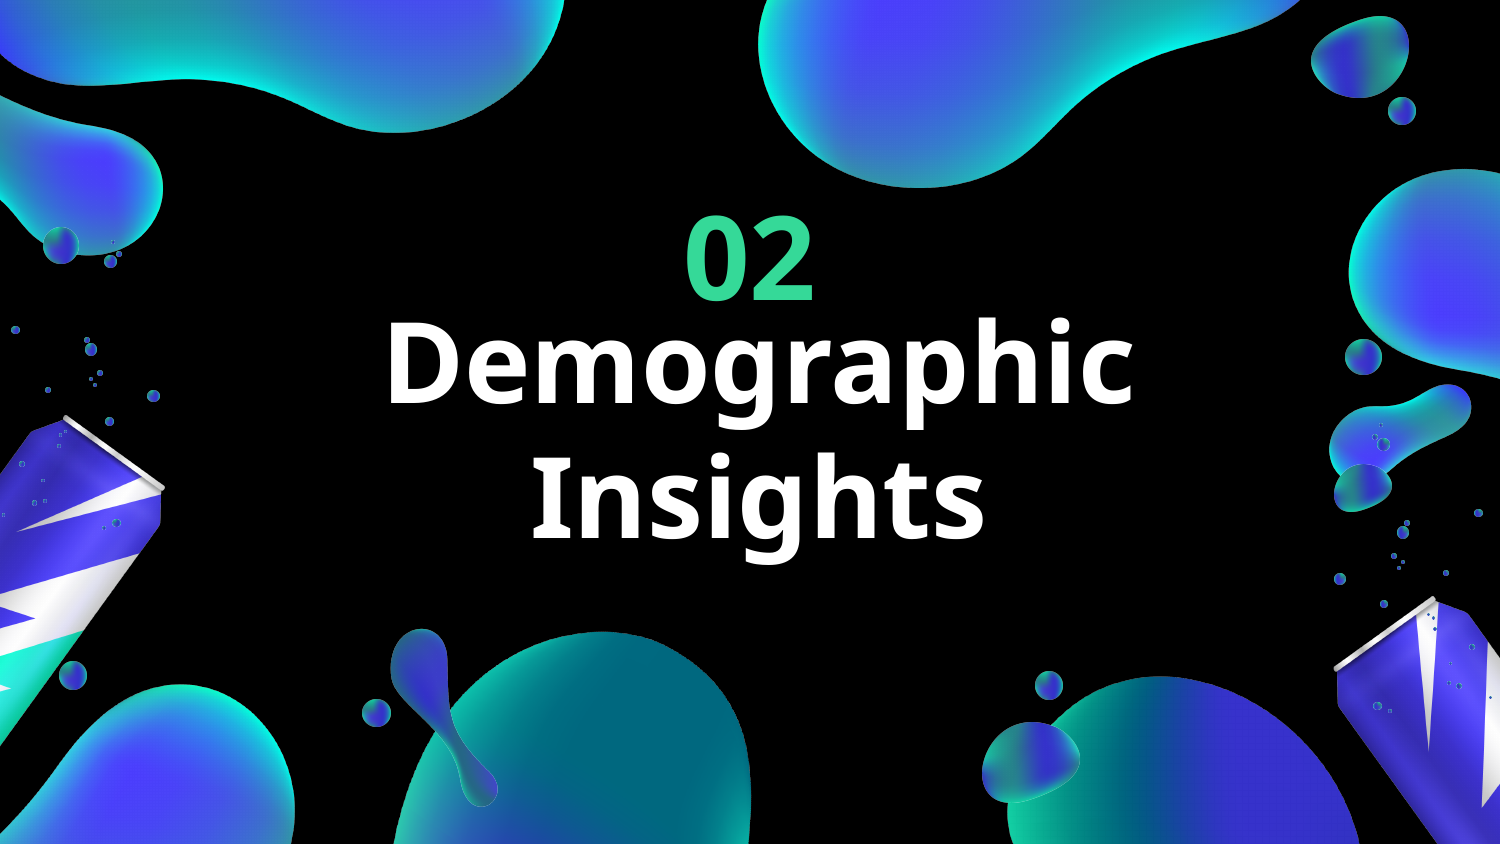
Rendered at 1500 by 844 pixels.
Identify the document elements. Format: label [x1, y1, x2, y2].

picture [1420, 596, 1500, 844]
text_box [0, 0, 1420, 844]
picture [1420, 164, 1500, 468]
picture [1474, 509, 1483, 517]
